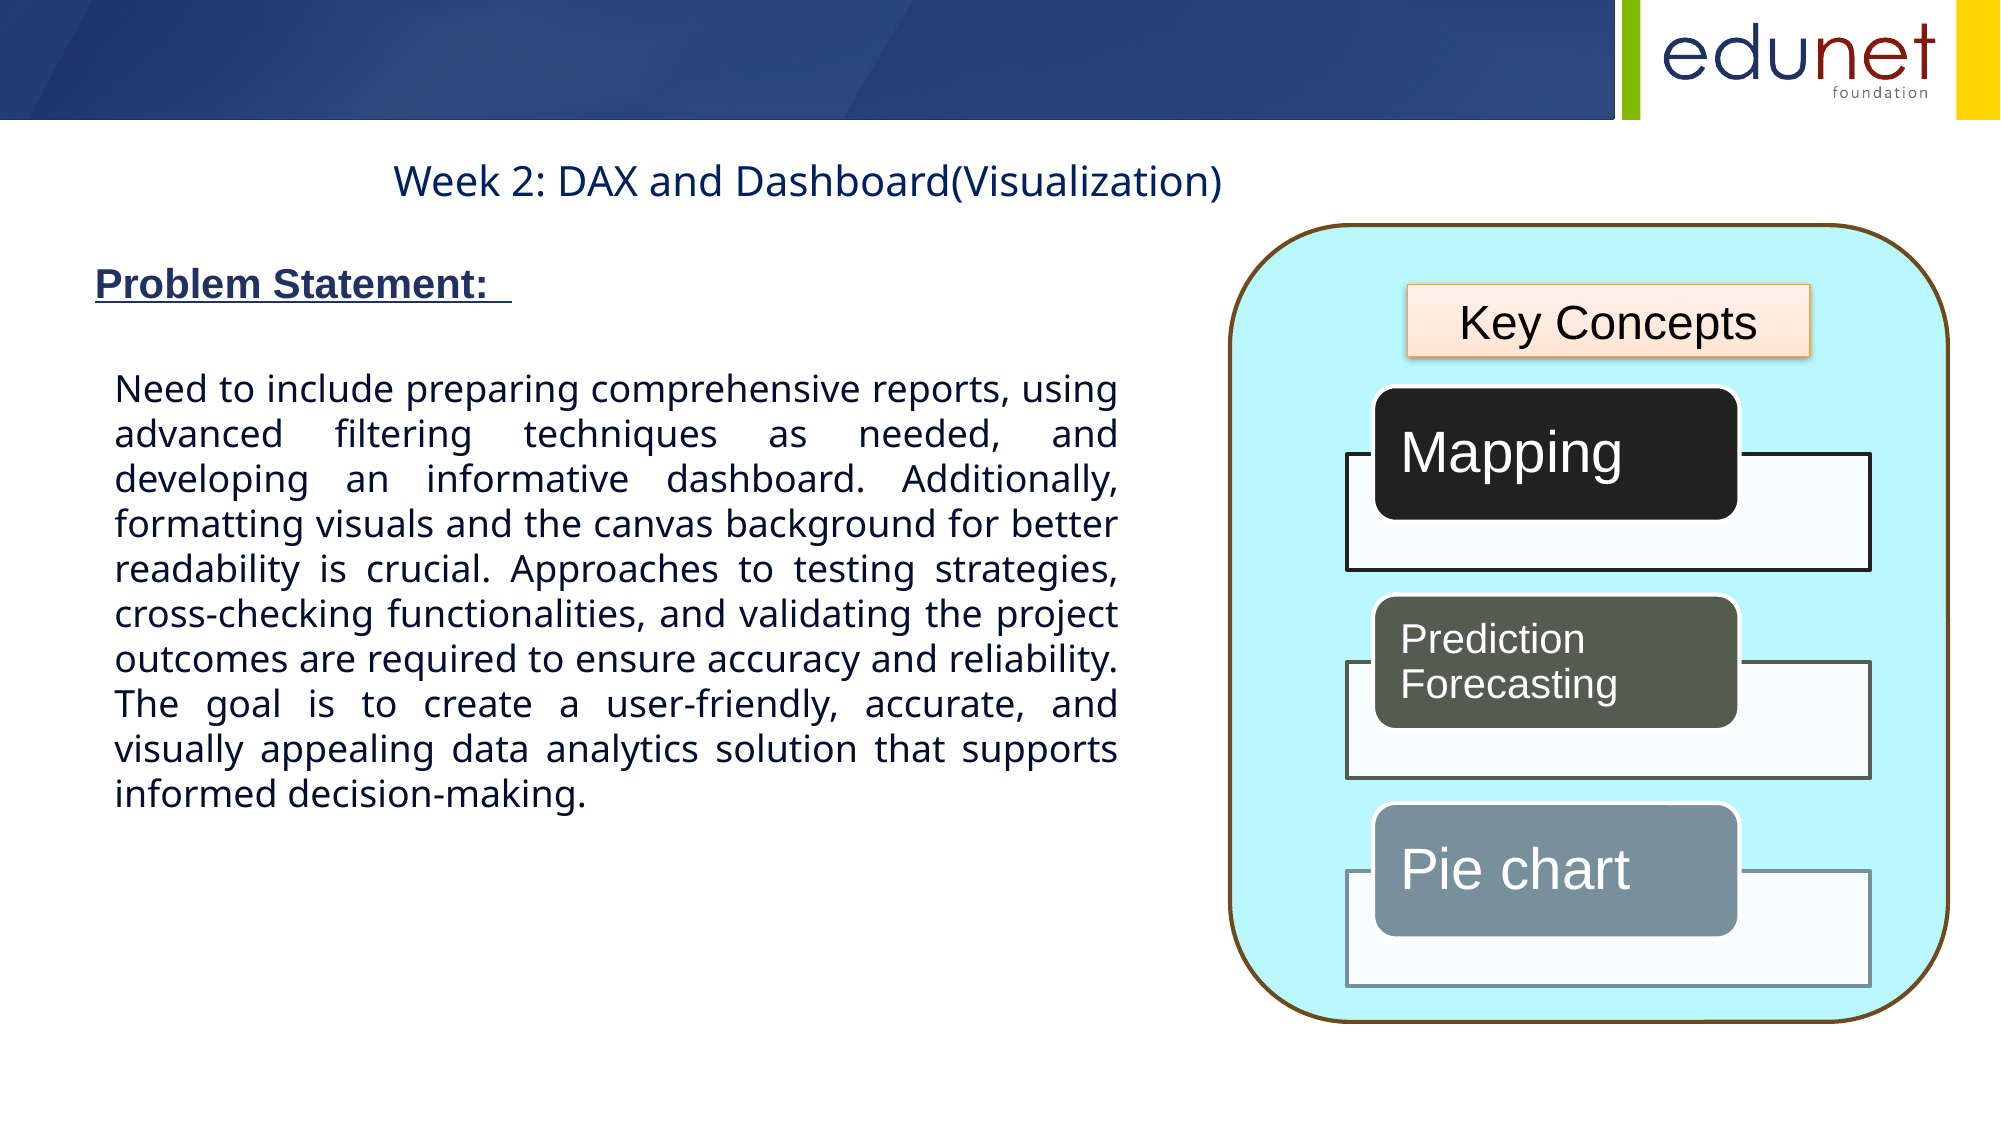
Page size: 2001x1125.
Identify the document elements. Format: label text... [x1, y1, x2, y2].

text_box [1346, 382, 1871, 991]
picture [1652, 12, 1948, 108]
text_box Key Concepts [1407, 284, 1811, 357]
text_box Need to include preparing comprehensive reports, using advanced filtering techniques as needed, and developing an informative dashboard. Additionally, formatting visuals and the canvas background for better readability is crucial. Approaches to testing strategies, cross-checking functionalities, and validating the project outcomes are required to ensure accuracy and reliability. The goal is to create a user-friendly, accurate, and visually appealing data analytics solution that supports informed decision-making. [99, 357, 1135, 823]
text_box Problem Statement: [80, 249, 1082, 315]
text_box Week 2: DAX and Dashboard(Visualization) [378, 147, 1471, 213]
text_box [1227, 223, 1951, 1024]
